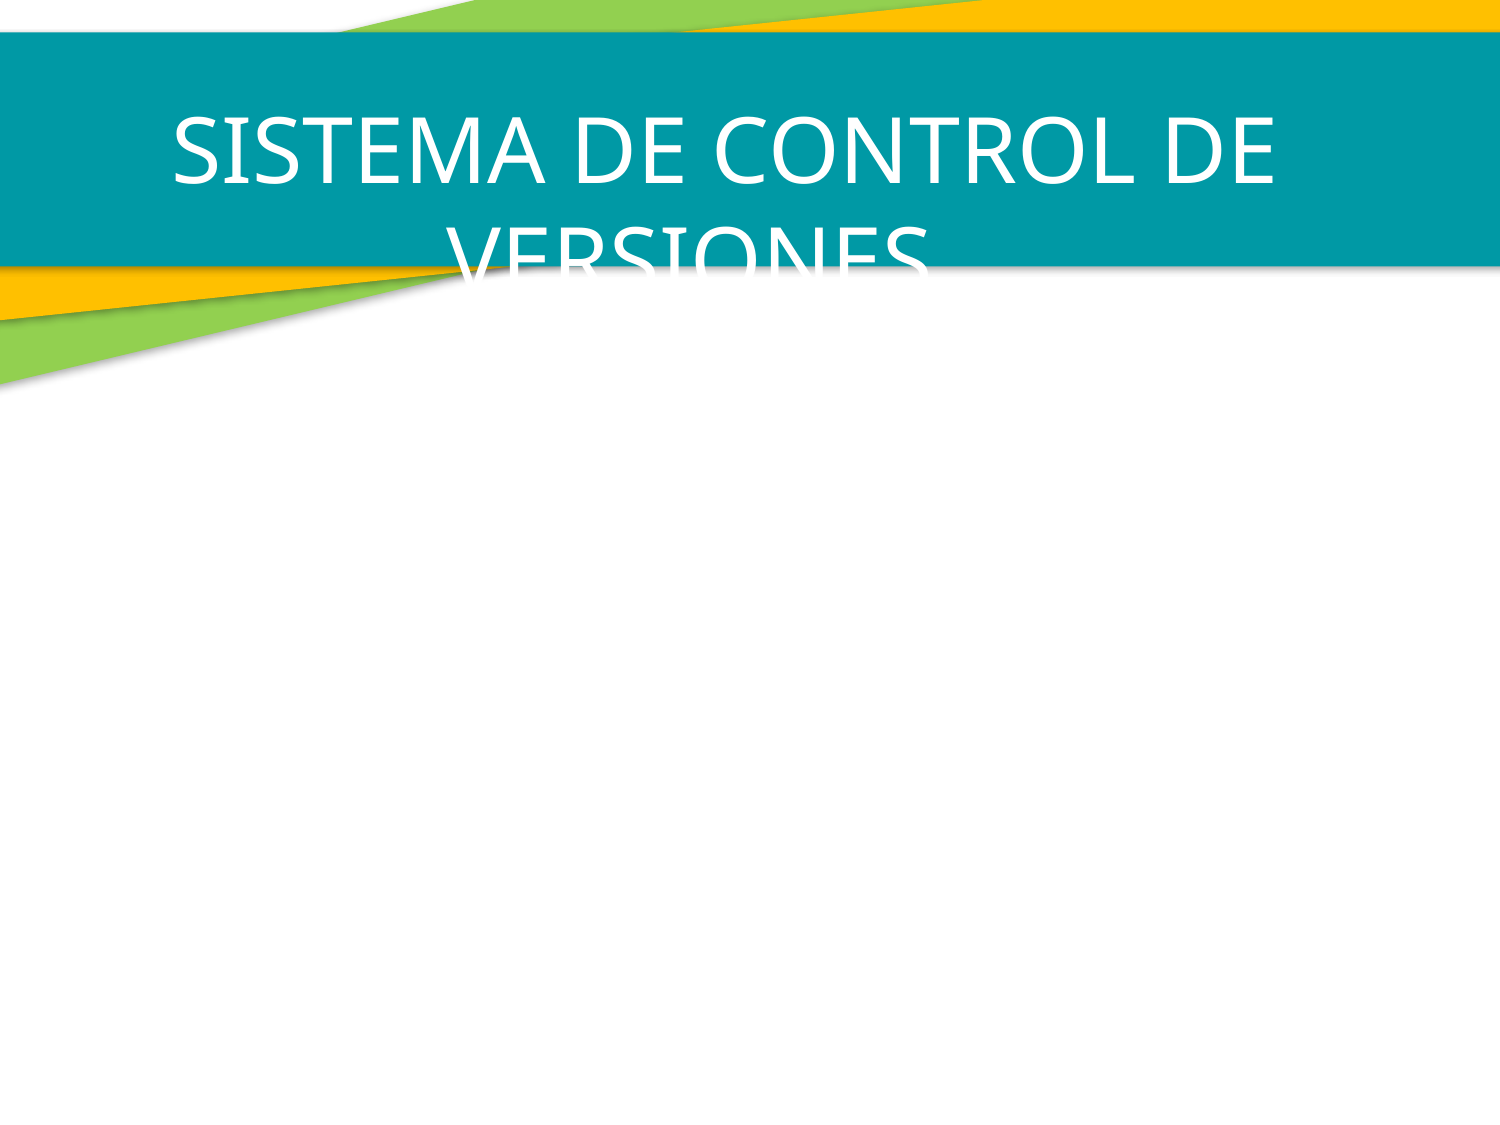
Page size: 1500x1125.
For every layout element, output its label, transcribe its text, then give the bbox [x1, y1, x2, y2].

text_box SISTEMA DE CONTROL DE VERSIONES [0, 84, 1470, 325]
